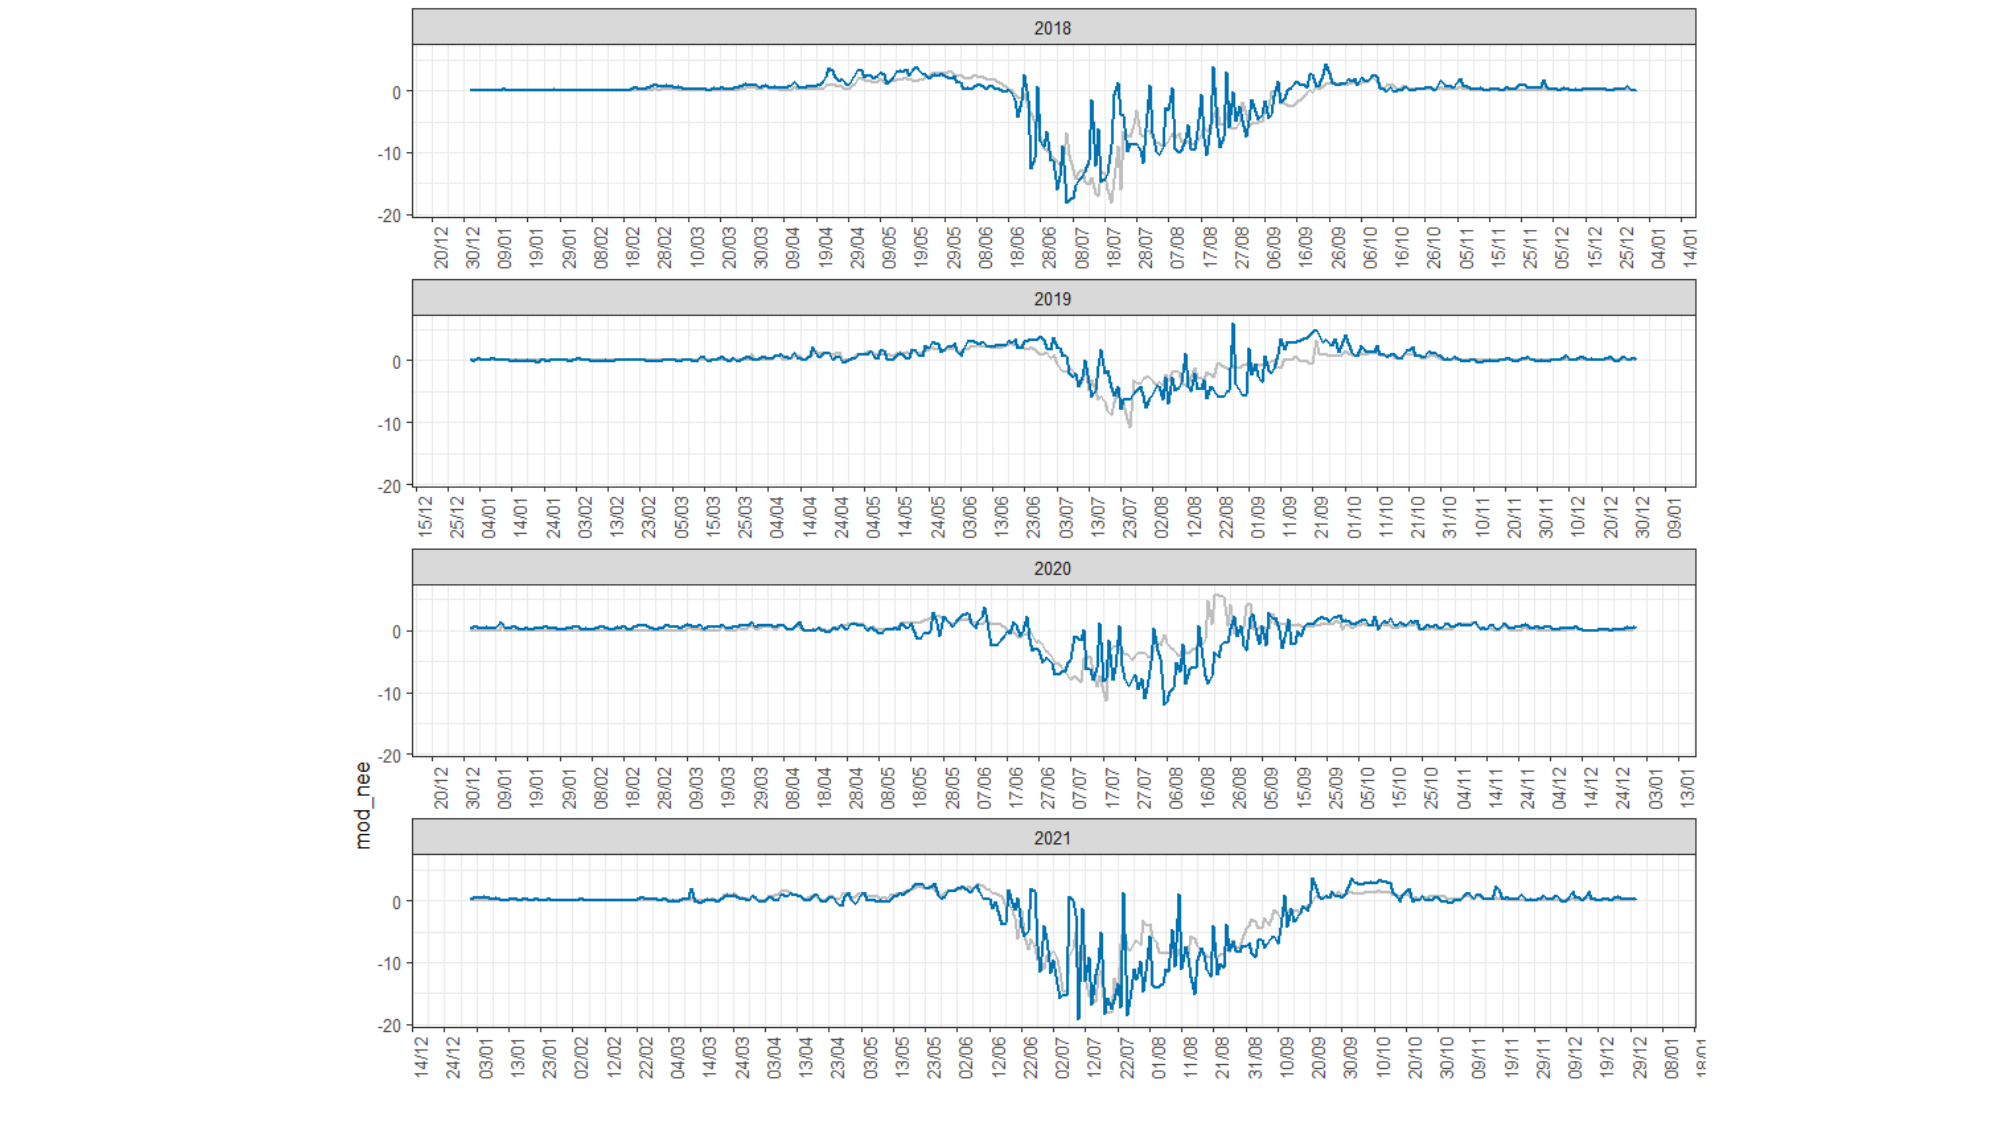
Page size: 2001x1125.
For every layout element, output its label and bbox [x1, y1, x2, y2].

picture [342, 0, 1707, 1088]
